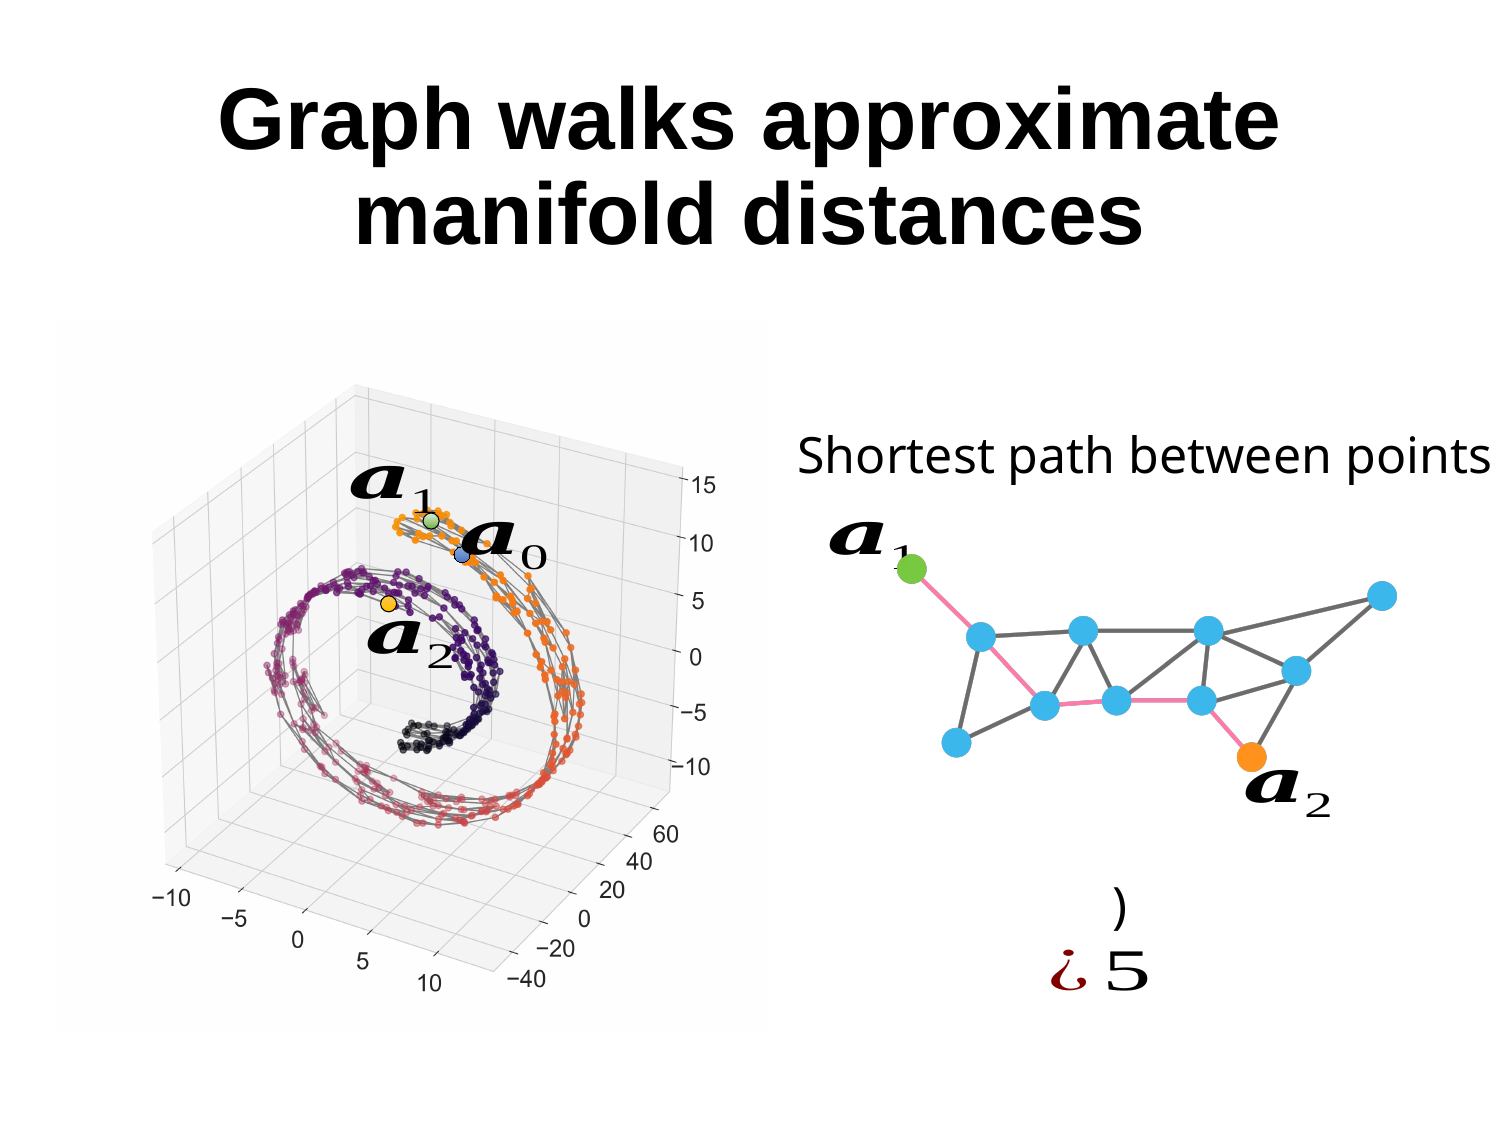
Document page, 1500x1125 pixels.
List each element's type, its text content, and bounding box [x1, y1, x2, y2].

title Graph walks approximate manifold distances [103, 59, 1397, 278]
picture [897, 554, 1397, 772]
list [55, 319, 770, 1034]
text_box Shortest path between points [782, 415, 1500, 491]
